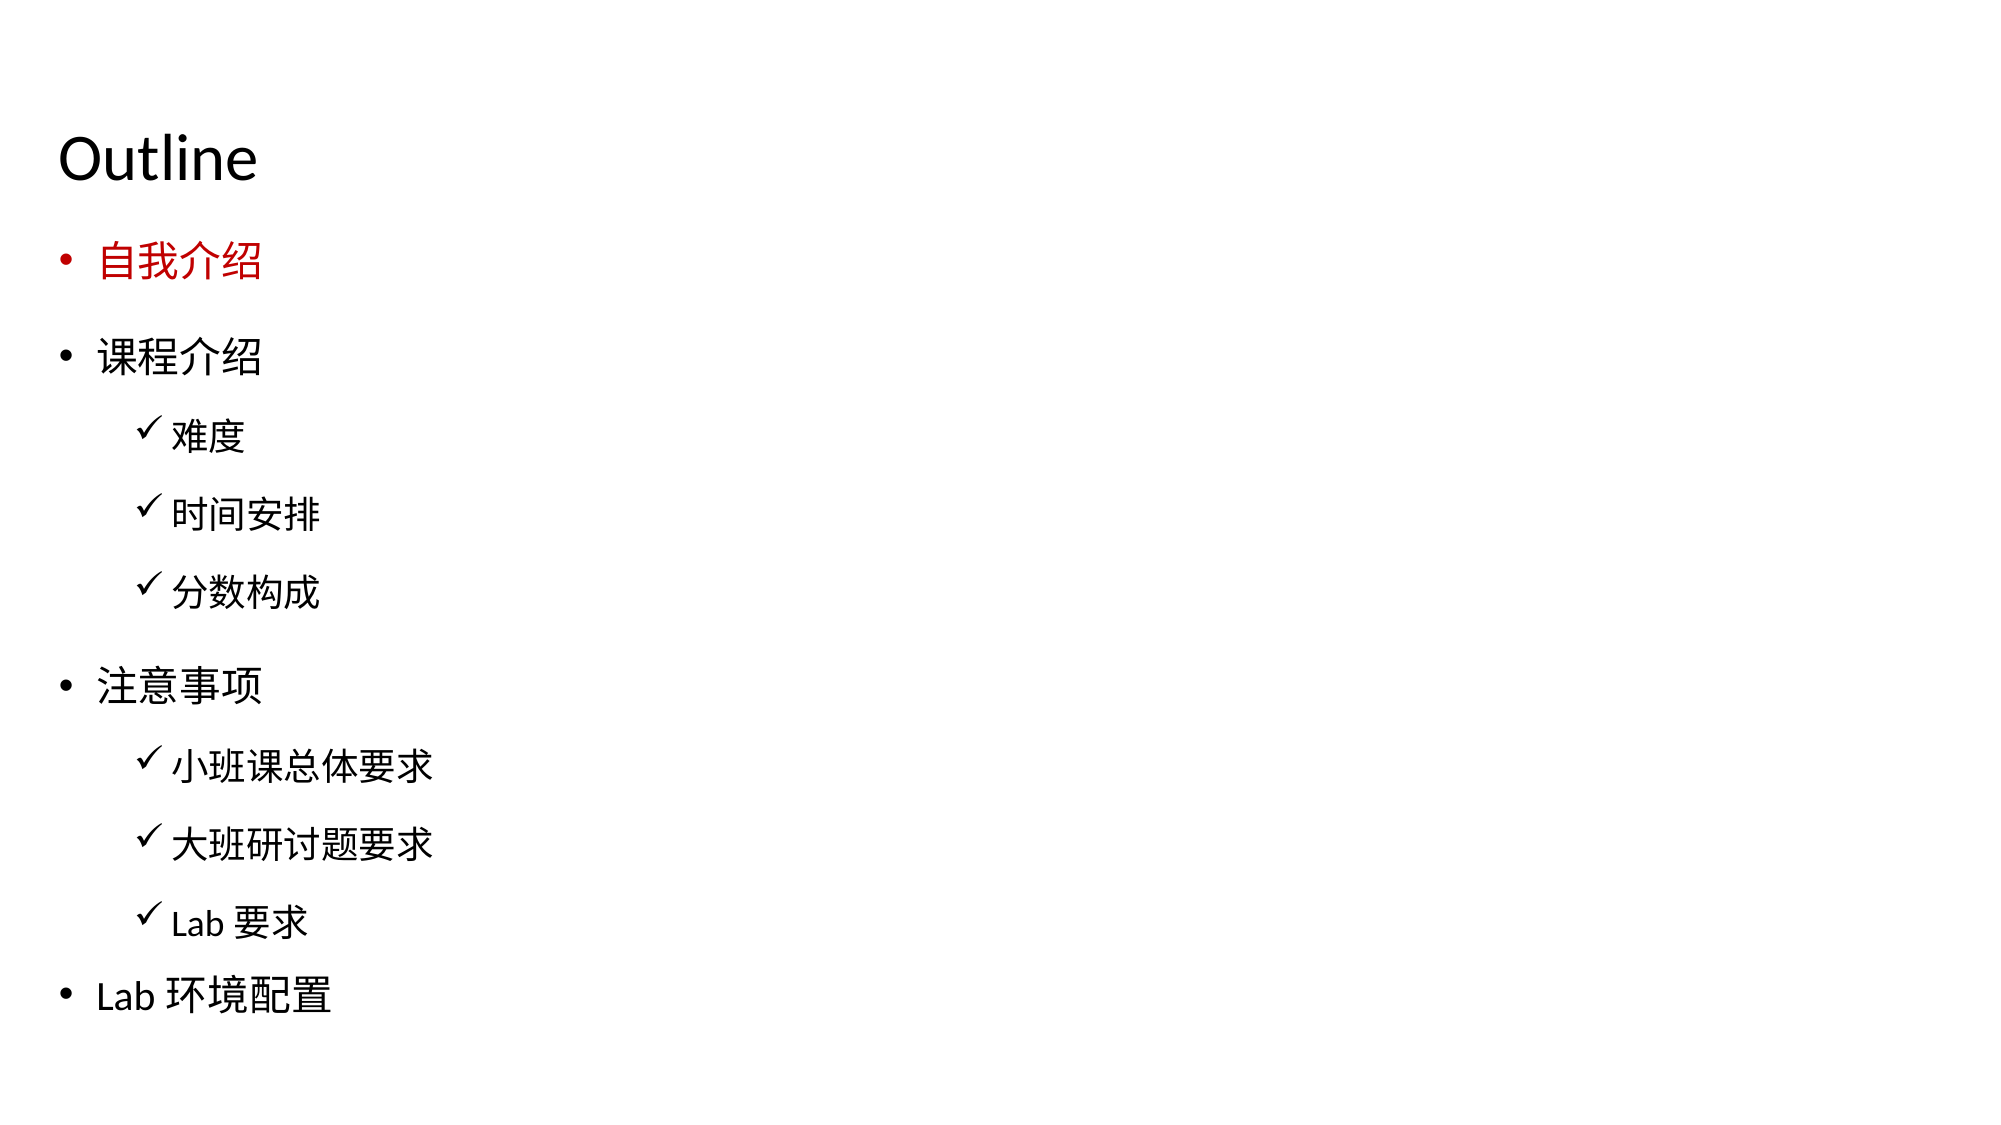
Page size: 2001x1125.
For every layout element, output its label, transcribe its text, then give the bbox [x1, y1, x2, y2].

text_box 自我介绍 课程介绍 难度 时间安排 分数构成 注意事项 小班课总体要求 大班研讨题要求 Lab要求 Lab环境配置 [44, 202, 1189, 917]
text_box Outline [44, 106, 788, 201]
